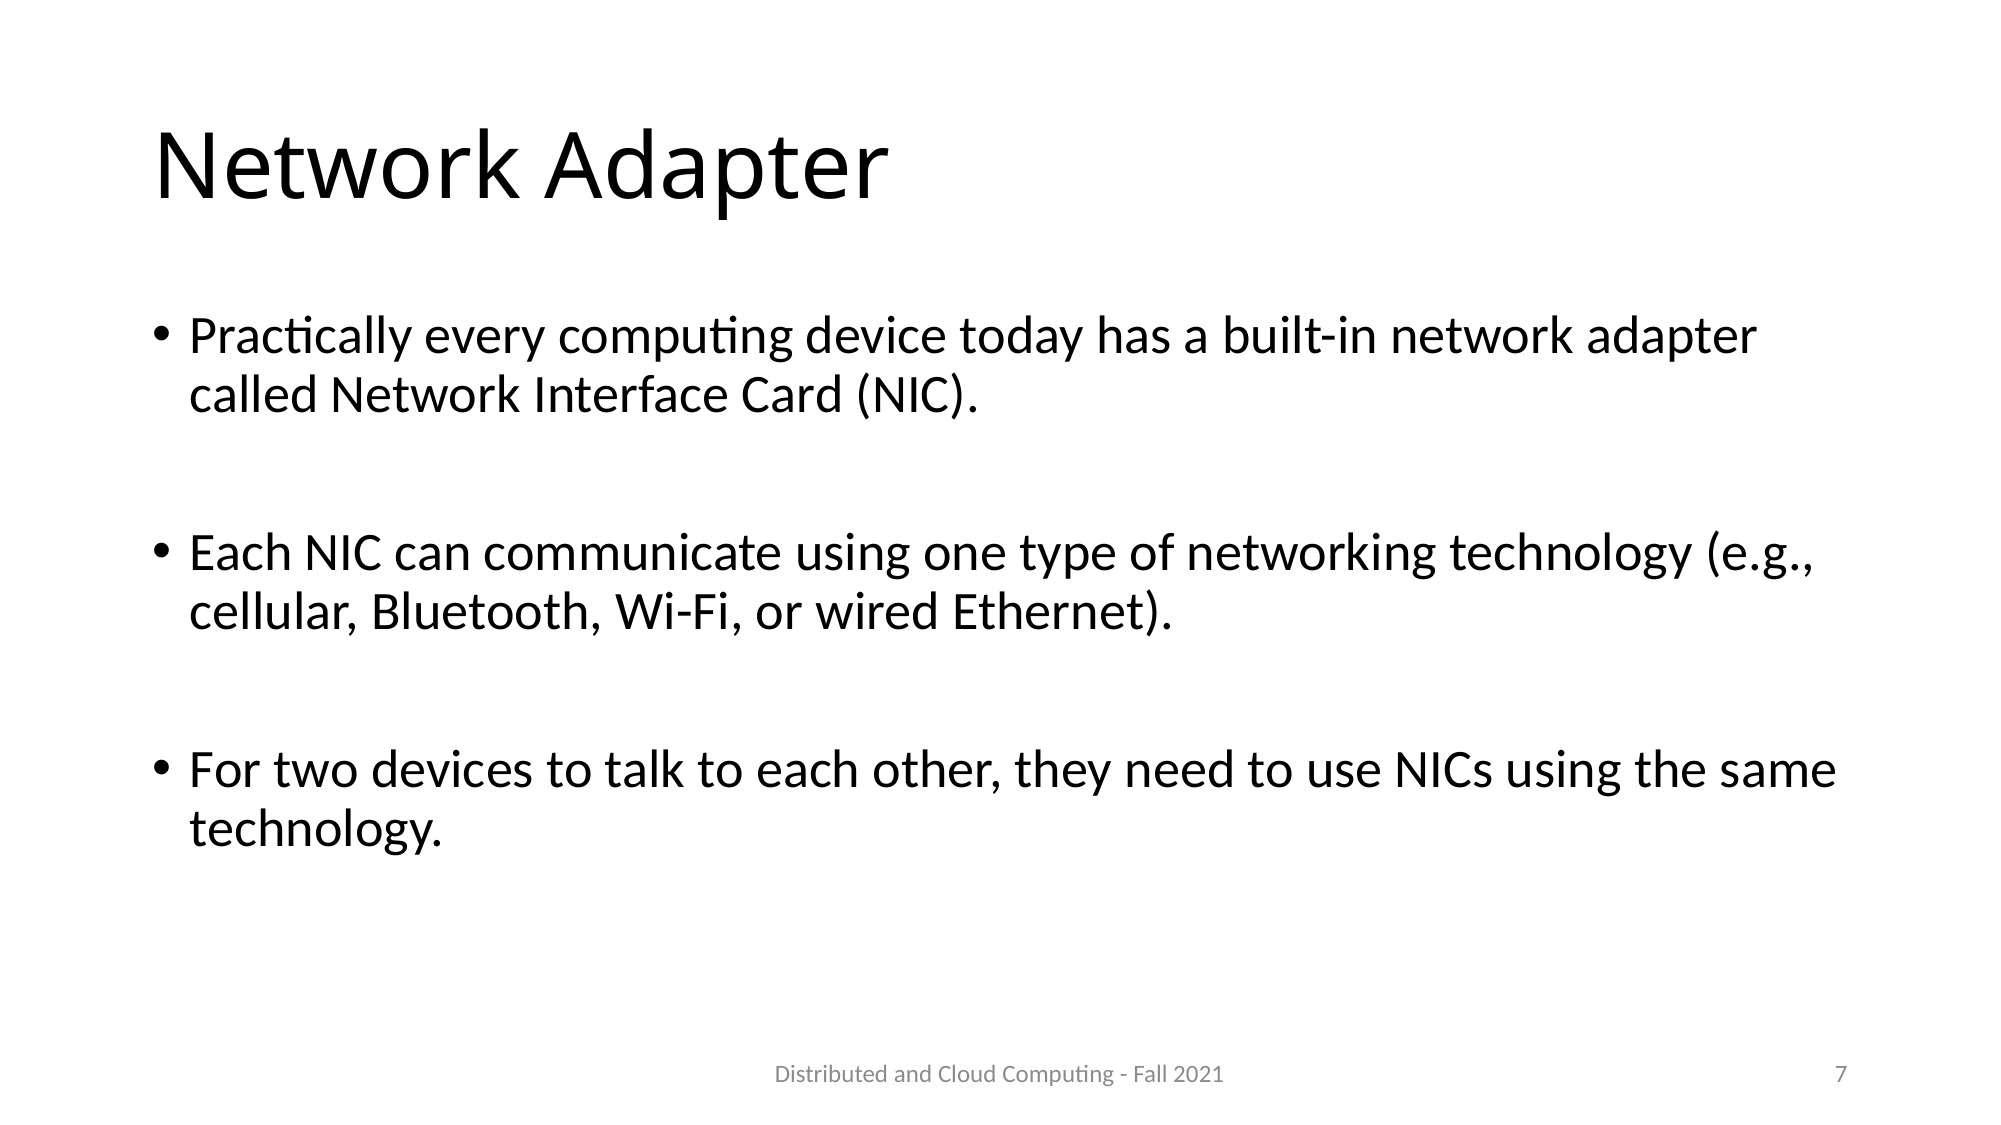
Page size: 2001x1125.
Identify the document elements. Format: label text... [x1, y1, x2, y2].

title Network Adapter [137, 59, 1863, 278]
slide_number 7 [1412, 1042, 1863, 1103]
footer Distributed and Cloud Computing - Fall 2021 [662, 1042, 1338, 1103]
list Practically every computing device today has a built-in network adapter called Network Interface Card (NIC). Each NIC can communicate using one type of networking technology (e.g., cellular, Bluetooth, Wi-Fi, or wired Ethernet). For two devices to talk to each other, they need to use NICs using the same technology. [137, 299, 1863, 1014]
